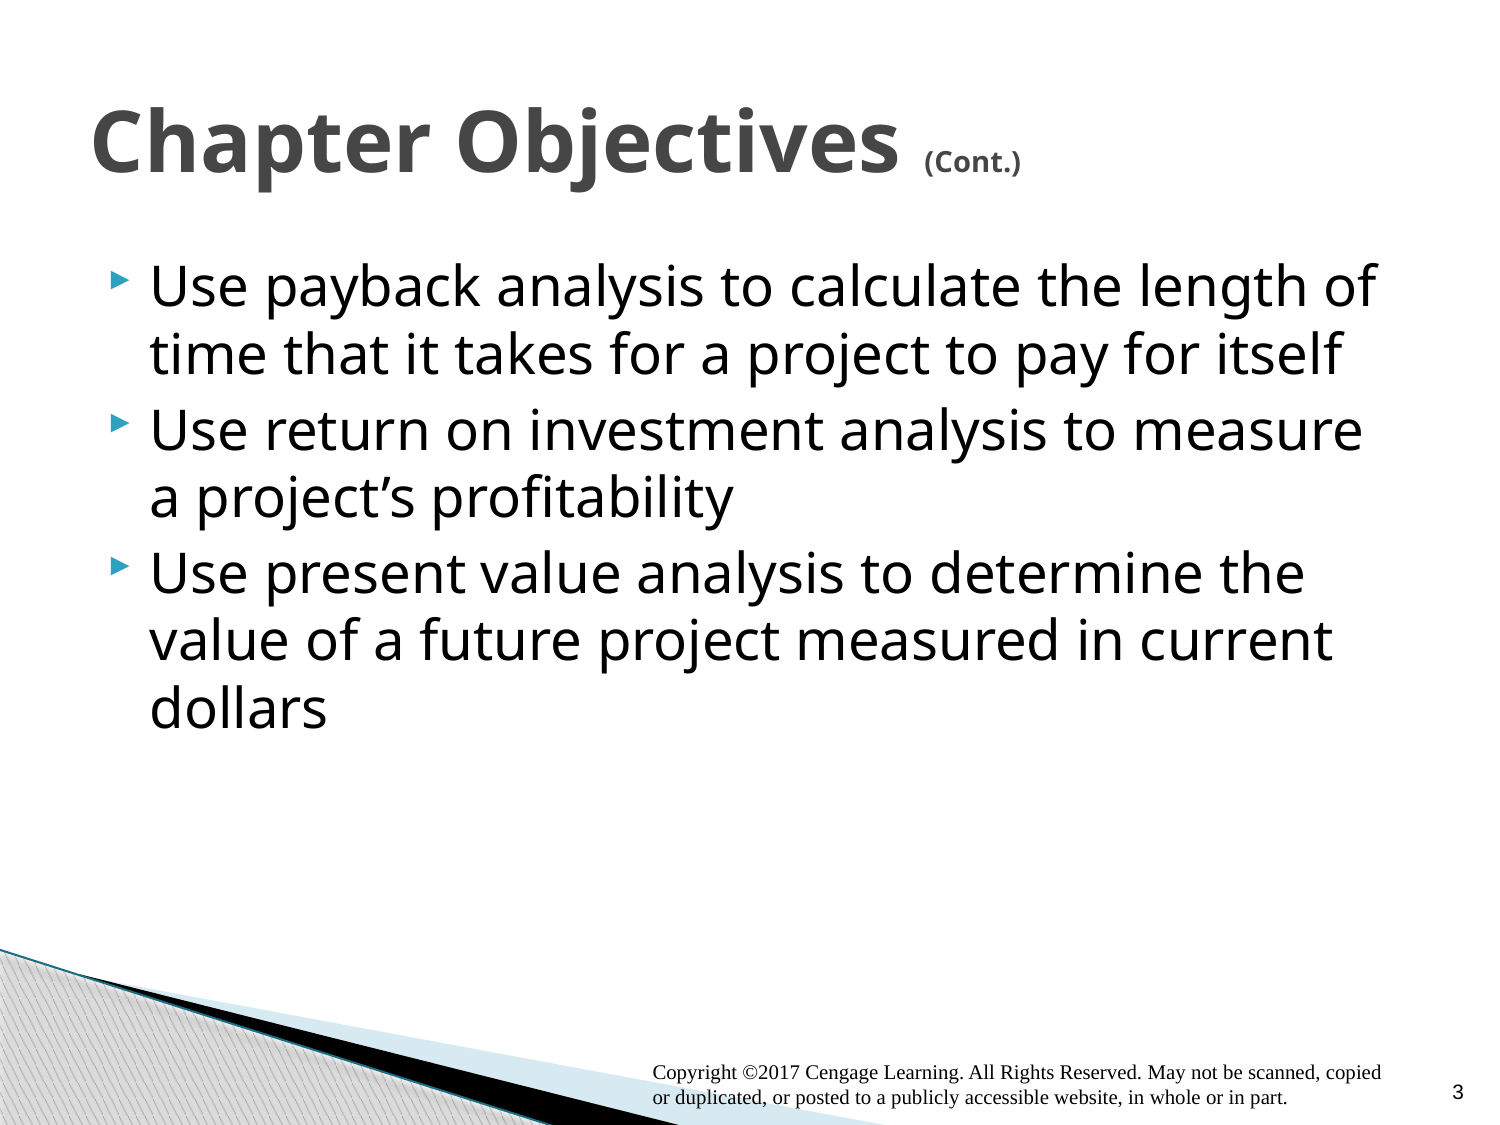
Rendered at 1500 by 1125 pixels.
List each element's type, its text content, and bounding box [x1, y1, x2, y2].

slide_number 3 [1418, 1051, 1479, 1112]
title Chapter Objectives (Cont.) [75, 45, 1425, 233]
list Use payback analysis to calculate the length of time that it takes for a project to pay for itself Use return on investment analysis to measure a project’s profitability Use present value analysis to determine the value of a future project measured in current dollars [75, 243, 1425, 986]
